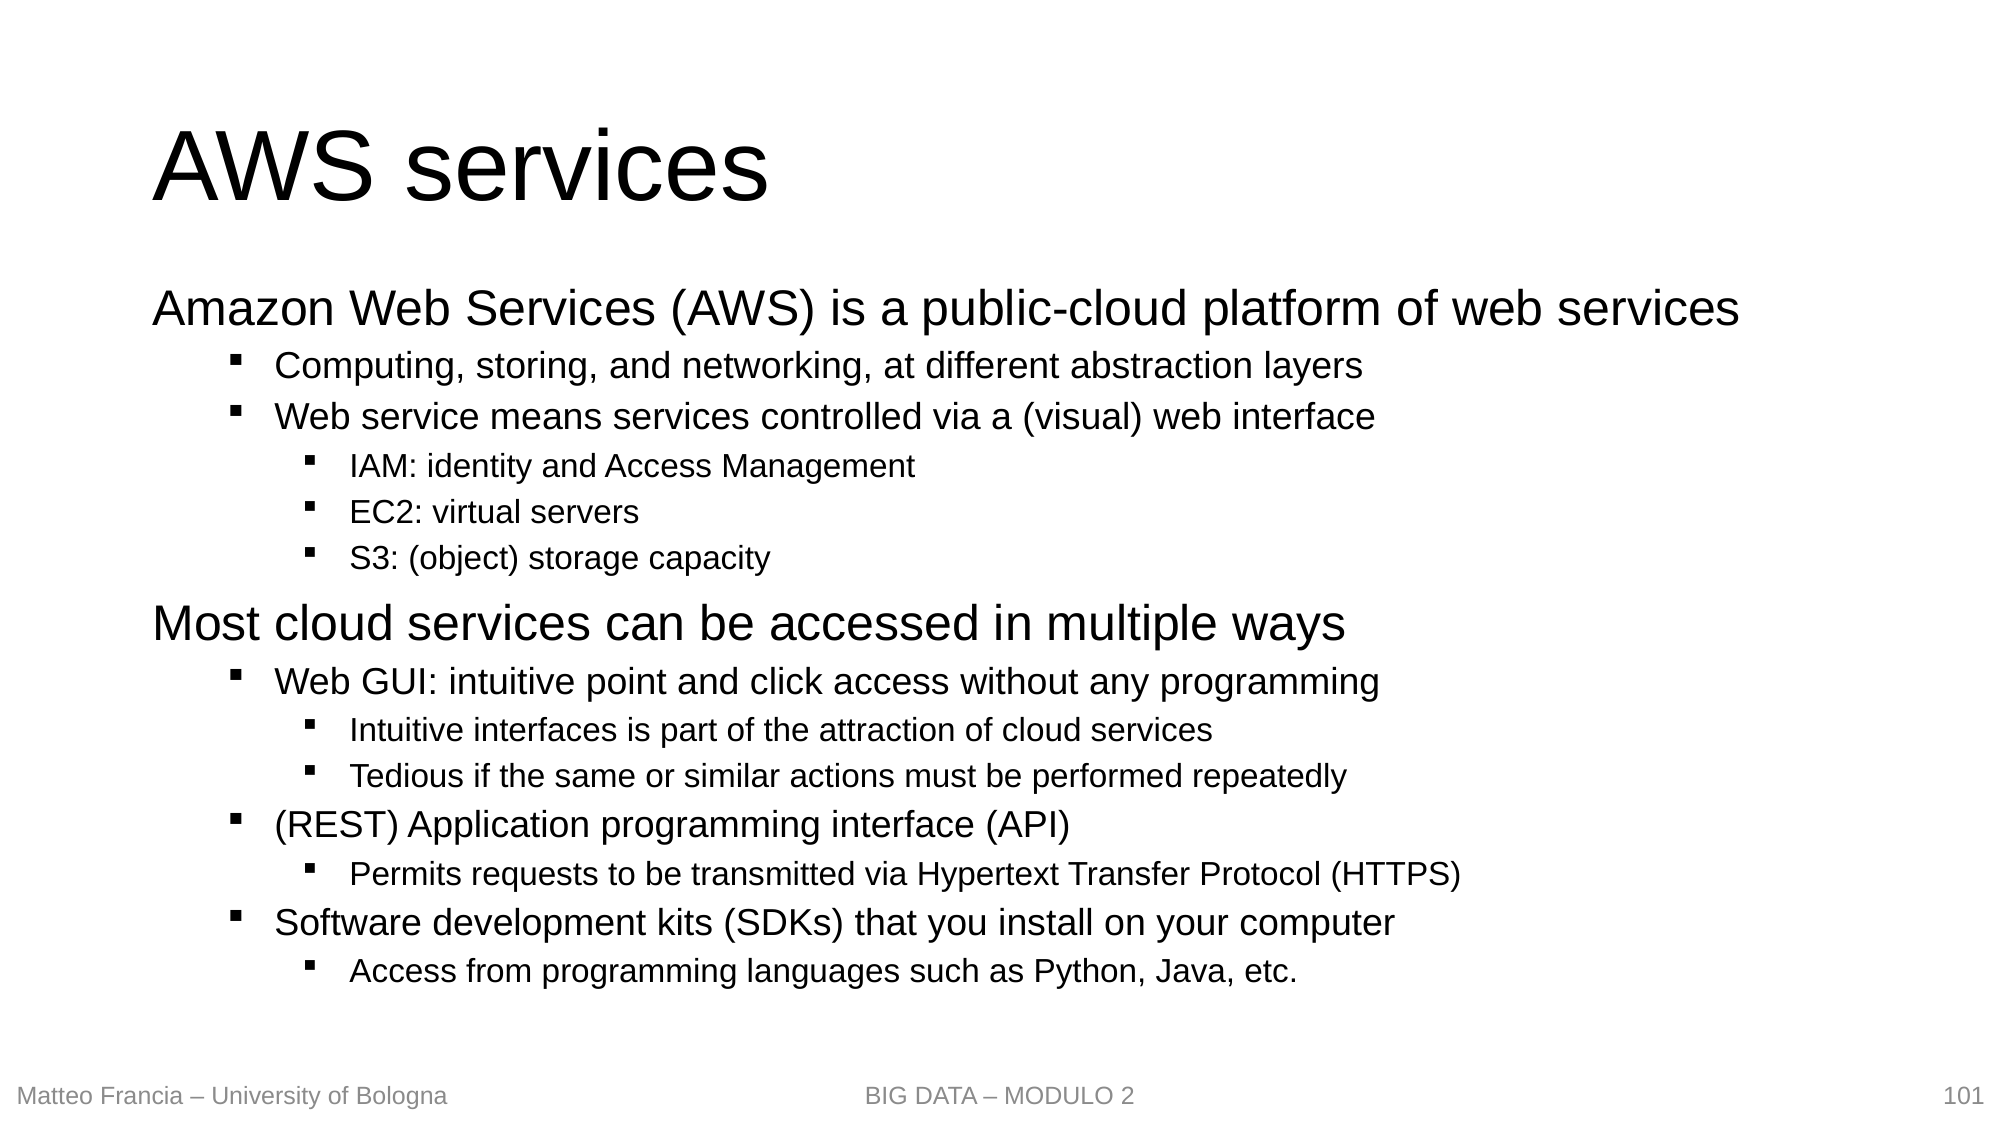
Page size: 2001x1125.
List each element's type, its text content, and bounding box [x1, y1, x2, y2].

slide_number 101 [1550, 1065, 2000, 1125]
list Amazon Web Services (AWS) is a public-cloud platform of web services Computing, storing, and networking, at different abstraction layers Web service means services controlled via a (visual) web interface IAM: identity and Access Management EC2: virtual servers S3: (object) storage capacity Most cloud services can be accessed in multiple ways Web GUI: intuitive point and click access without any programming Intuitive interfaces is part of the attraction of cloud services Tedious if the same or similar actions must be performed repeatedly (REST) Application programming interface (API) Permits requests to be transmitted via Hypertext Transfer Protocol (HTTPS) Software development kits (SDKs) that you install on your computer Access from programming languages such as Python, Java, etc. [137, 278, 1863, 993]
footer Matteo Francia – University of Bologna [0, 1065, 466, 1125]
title AWS services [137, 59, 1863, 278]
